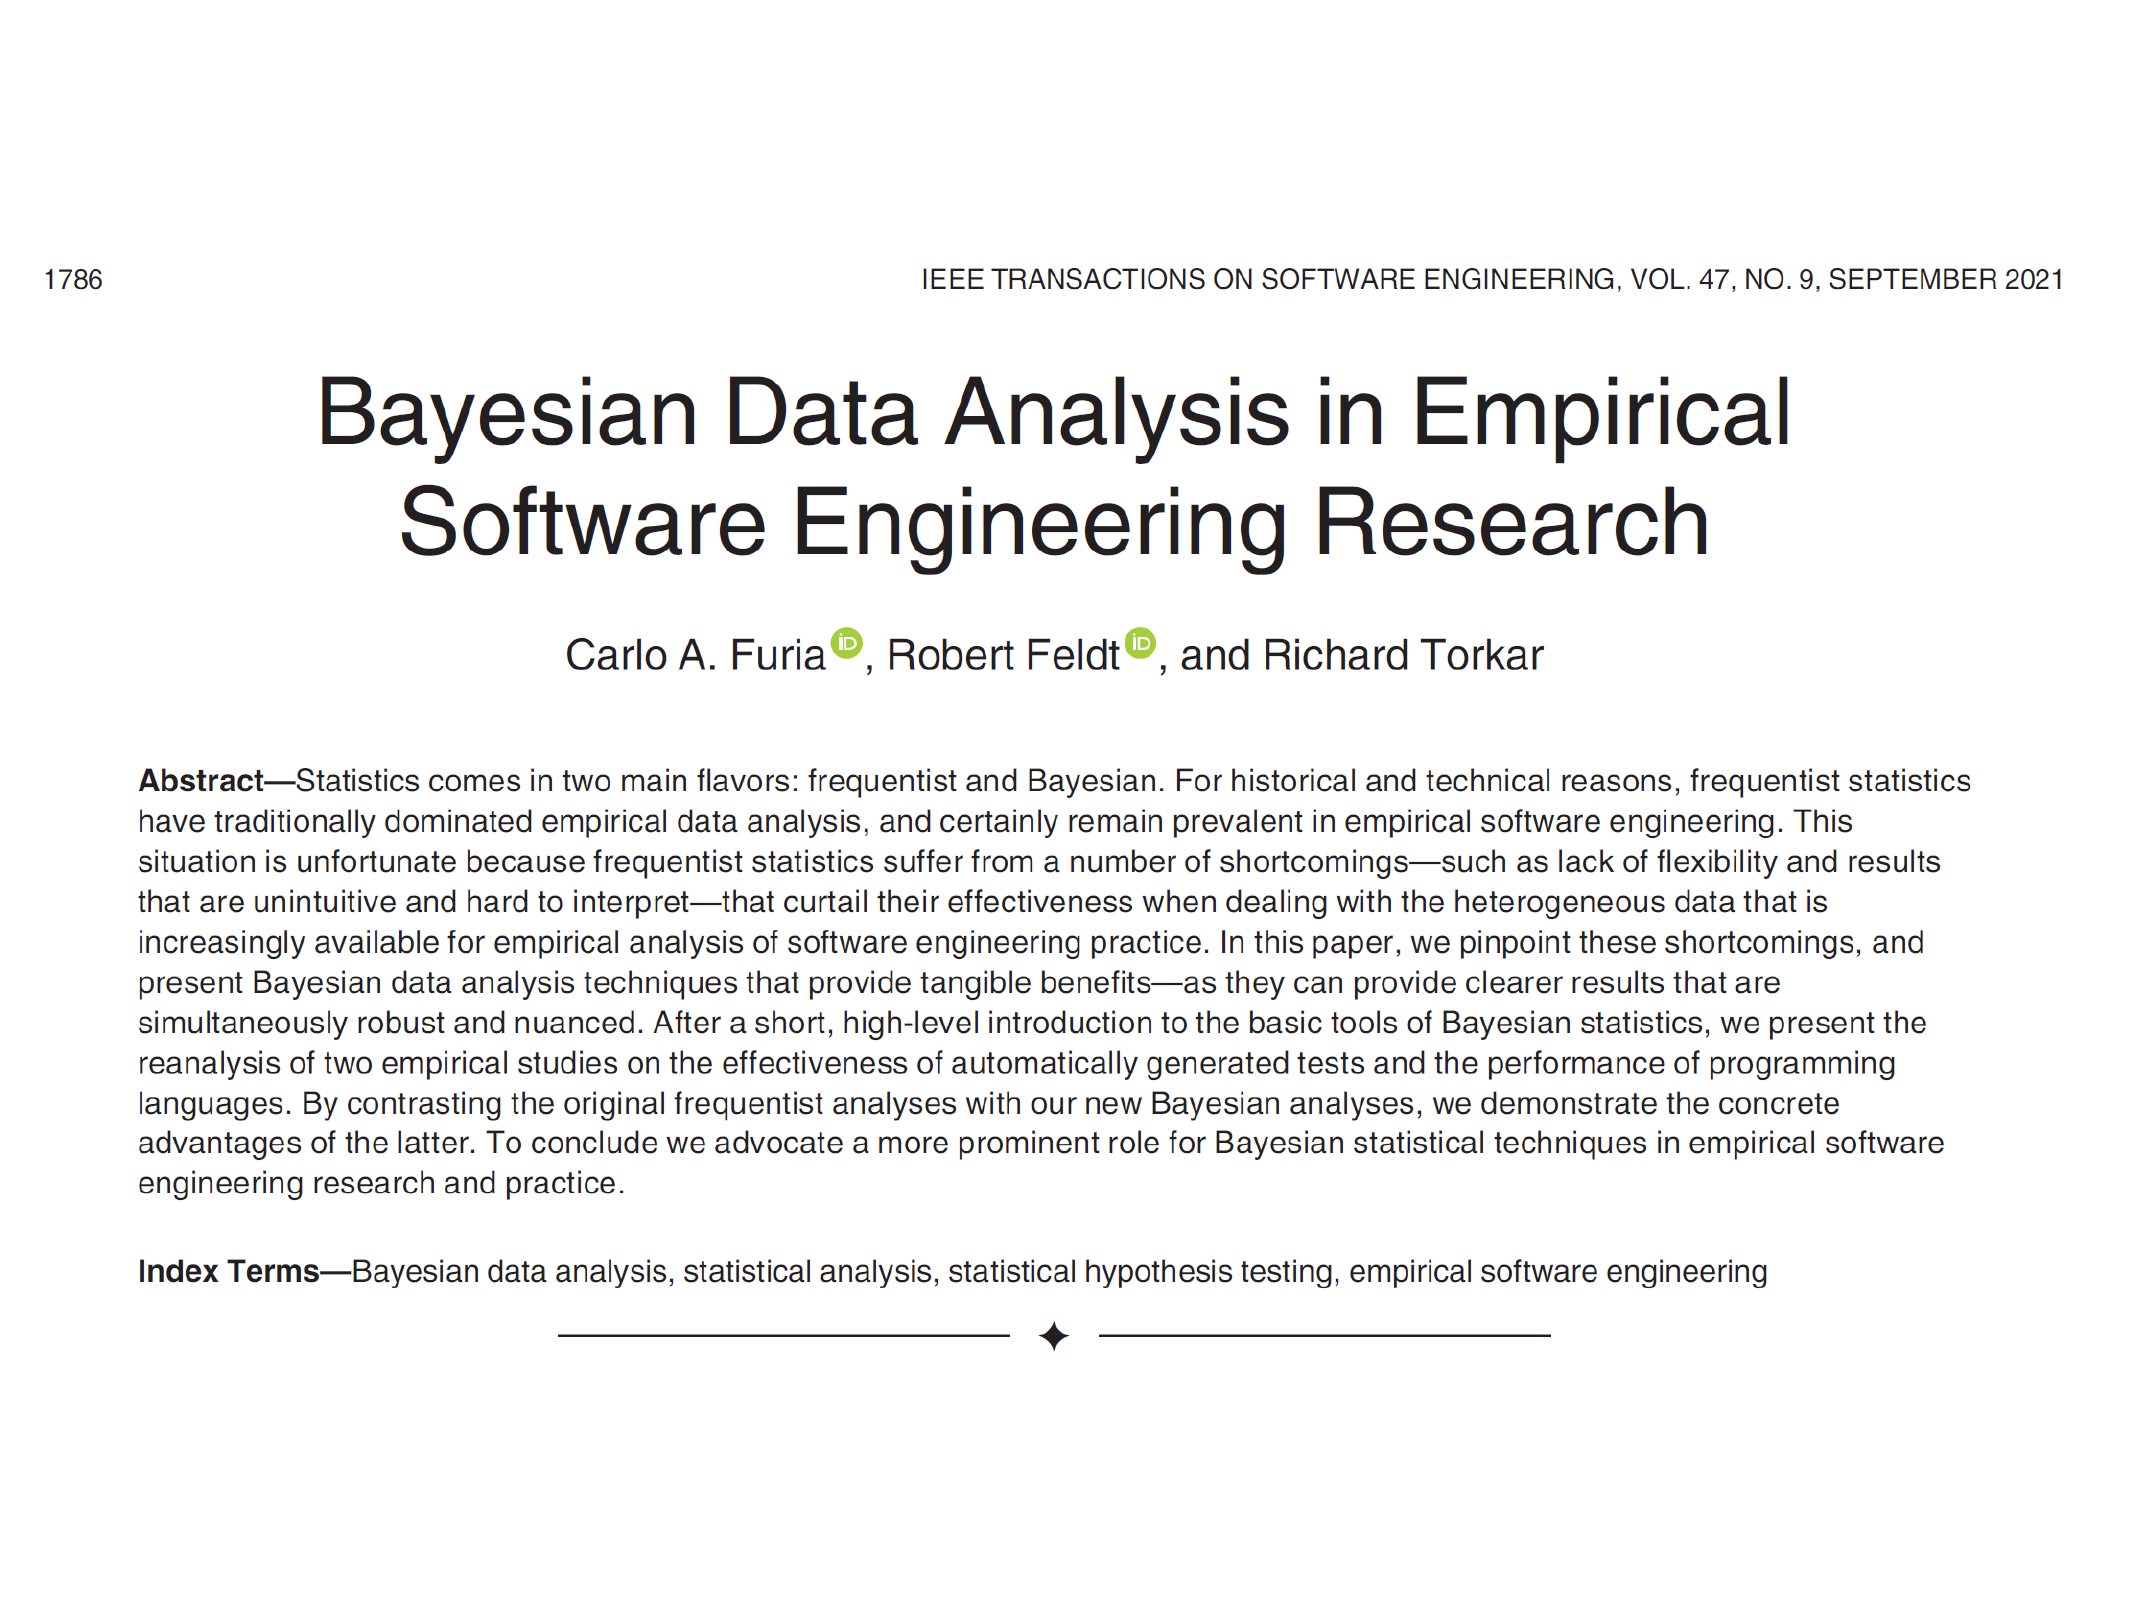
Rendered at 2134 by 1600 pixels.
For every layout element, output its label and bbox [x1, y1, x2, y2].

picture [0, 194, 2134, 1406]
